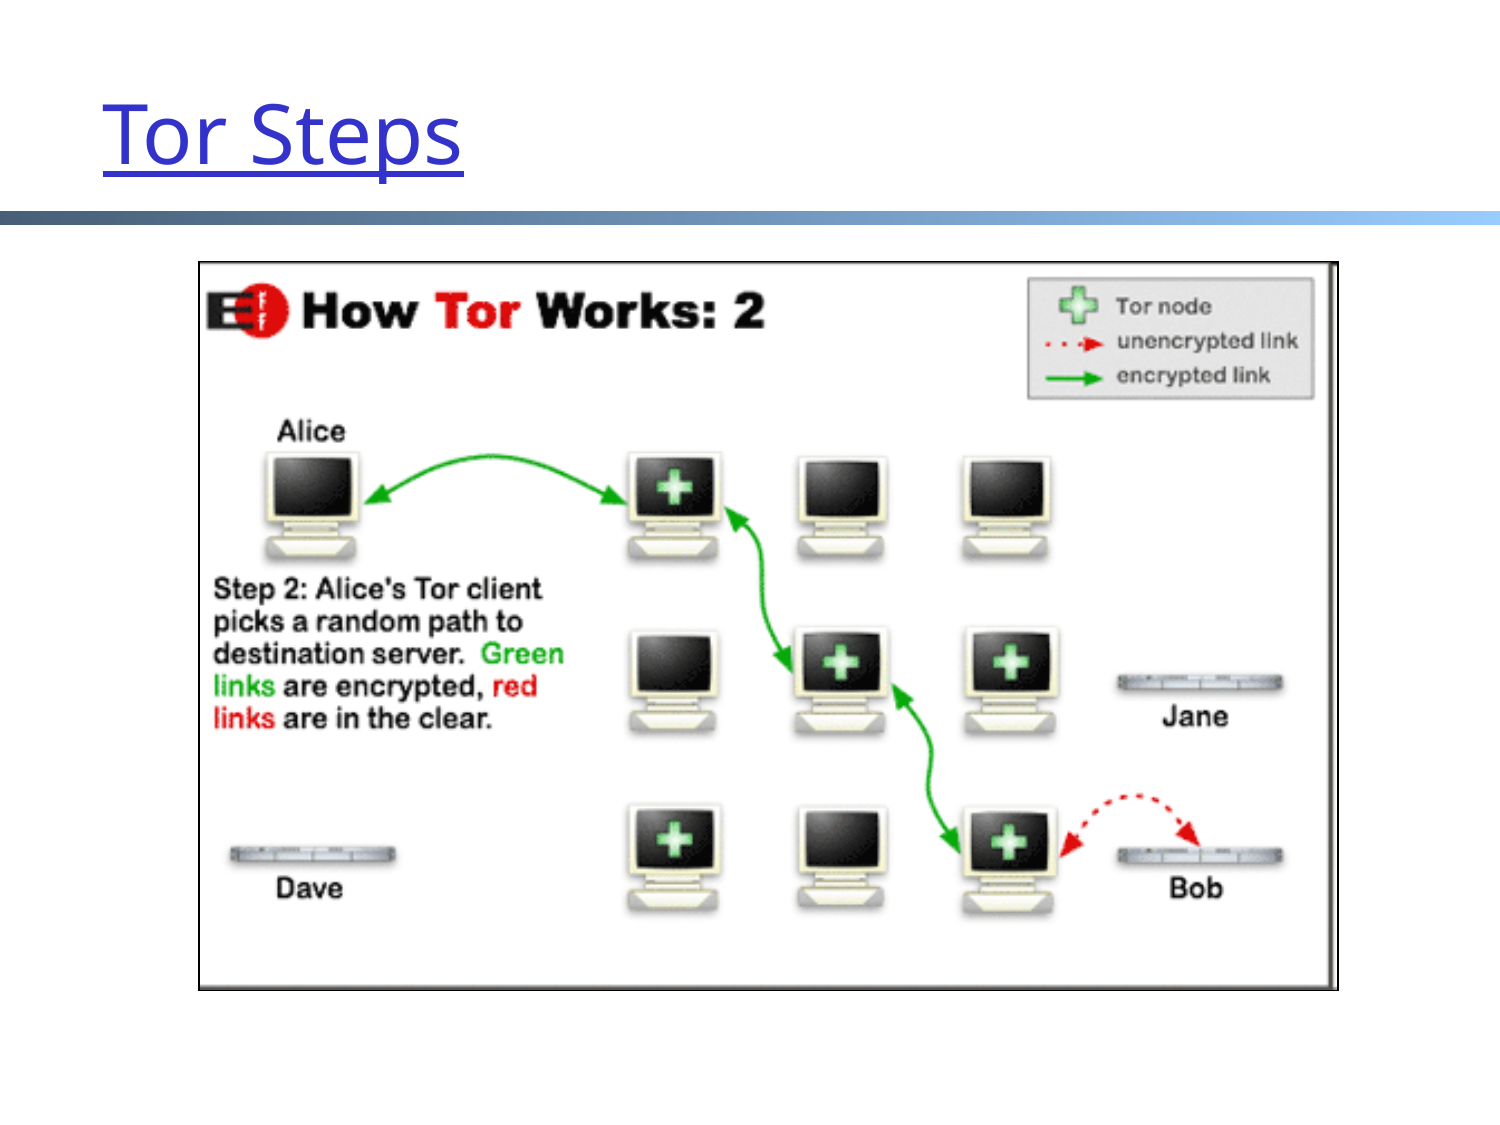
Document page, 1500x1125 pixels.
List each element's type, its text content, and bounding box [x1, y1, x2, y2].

text_box [1424, 212, 1428, 224]
title Tor Steps [87, 37, 1363, 225]
picture [199, 262, 1338, 990]
